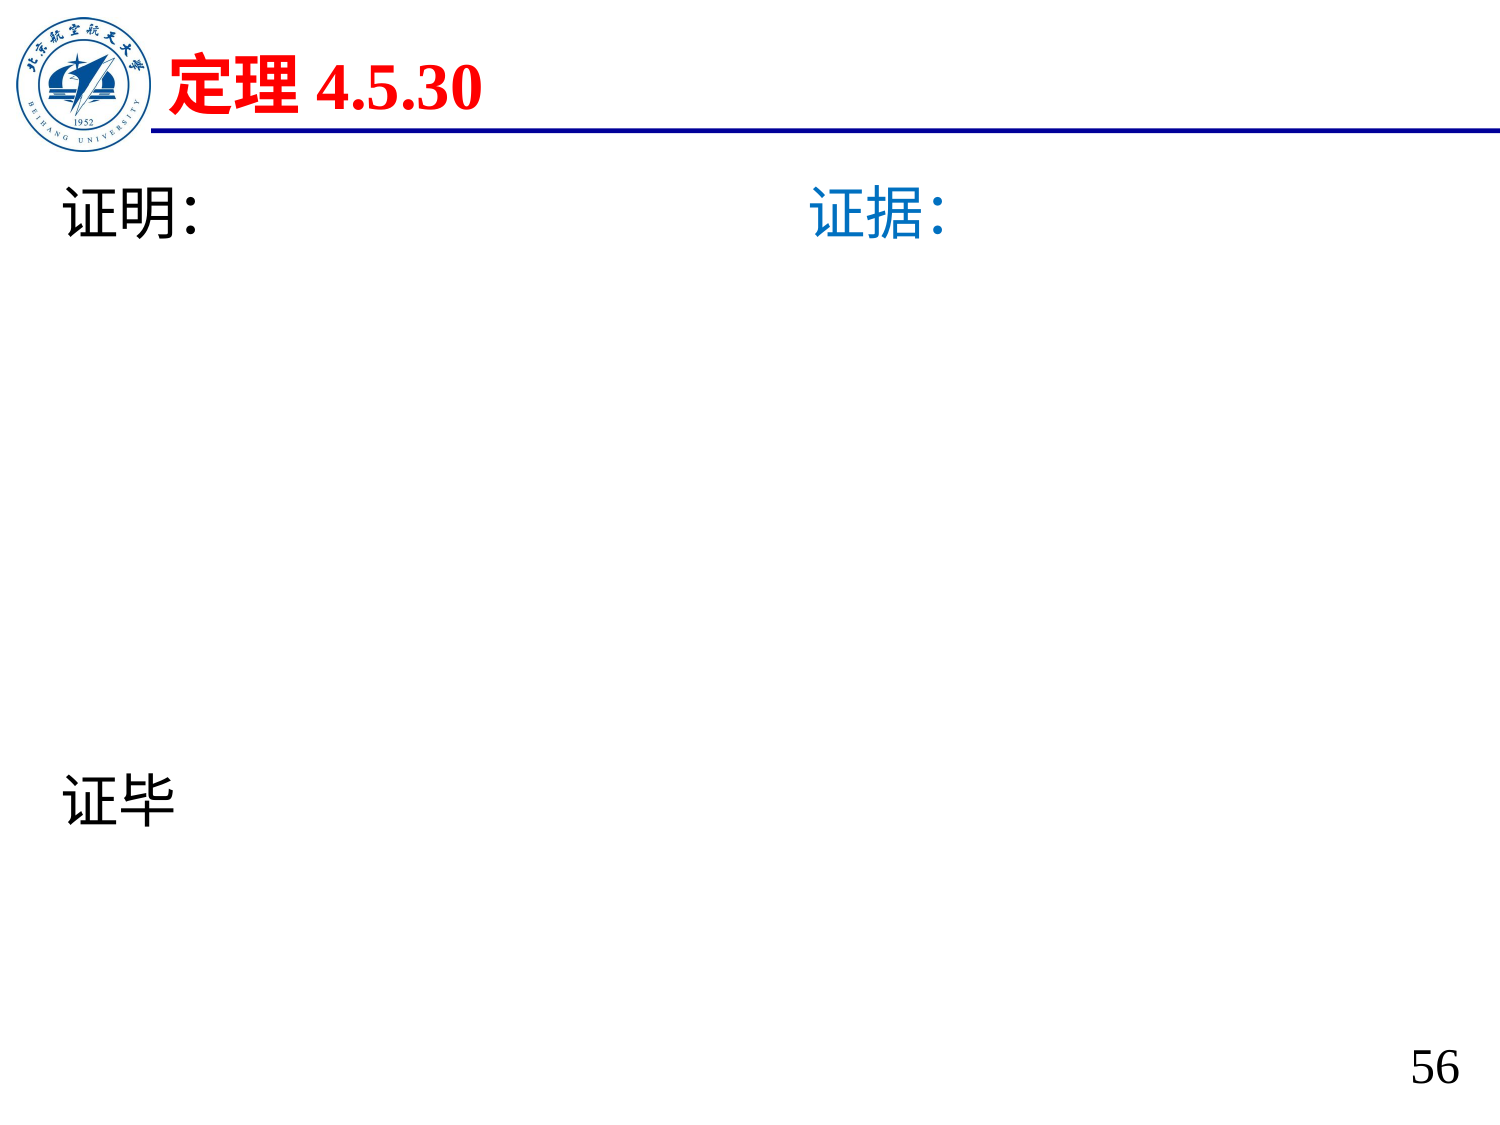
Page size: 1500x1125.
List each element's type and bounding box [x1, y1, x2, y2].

picture [16, 17, 151, 152]
